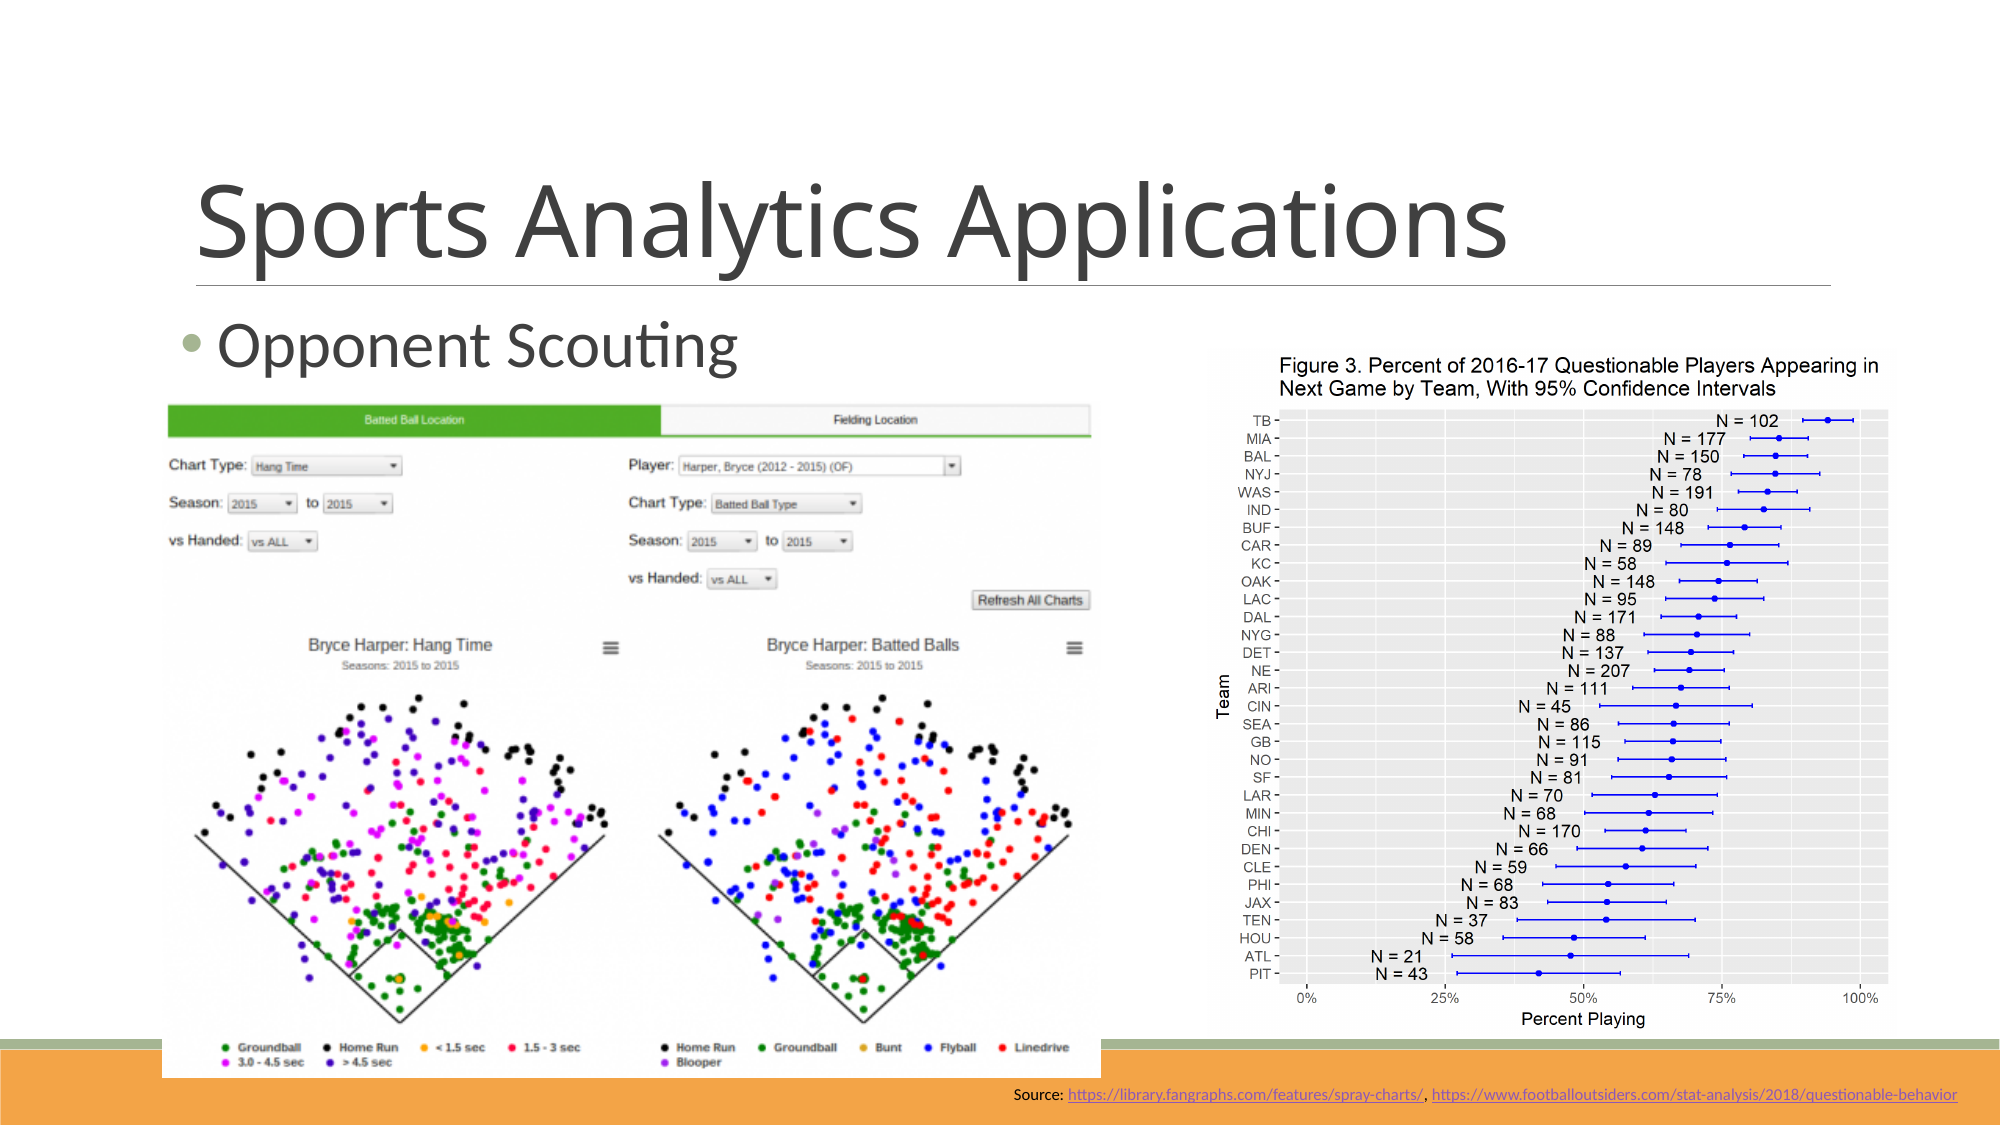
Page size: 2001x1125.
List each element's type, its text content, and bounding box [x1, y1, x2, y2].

text_box Source: https://library.fangraphs.com/features/spray-charts/, https://www.footballoutsiders.com/stat-analysis/2018/questionable-behavior [438, 1076, 1977, 1111]
picture [1207, 347, 1898, 1038]
title Sports Analytics Applications [180, 47, 1830, 285]
list Opponent Scouting [180, 302, 1926, 1037]
picture [162, 400, 1101, 1079]
